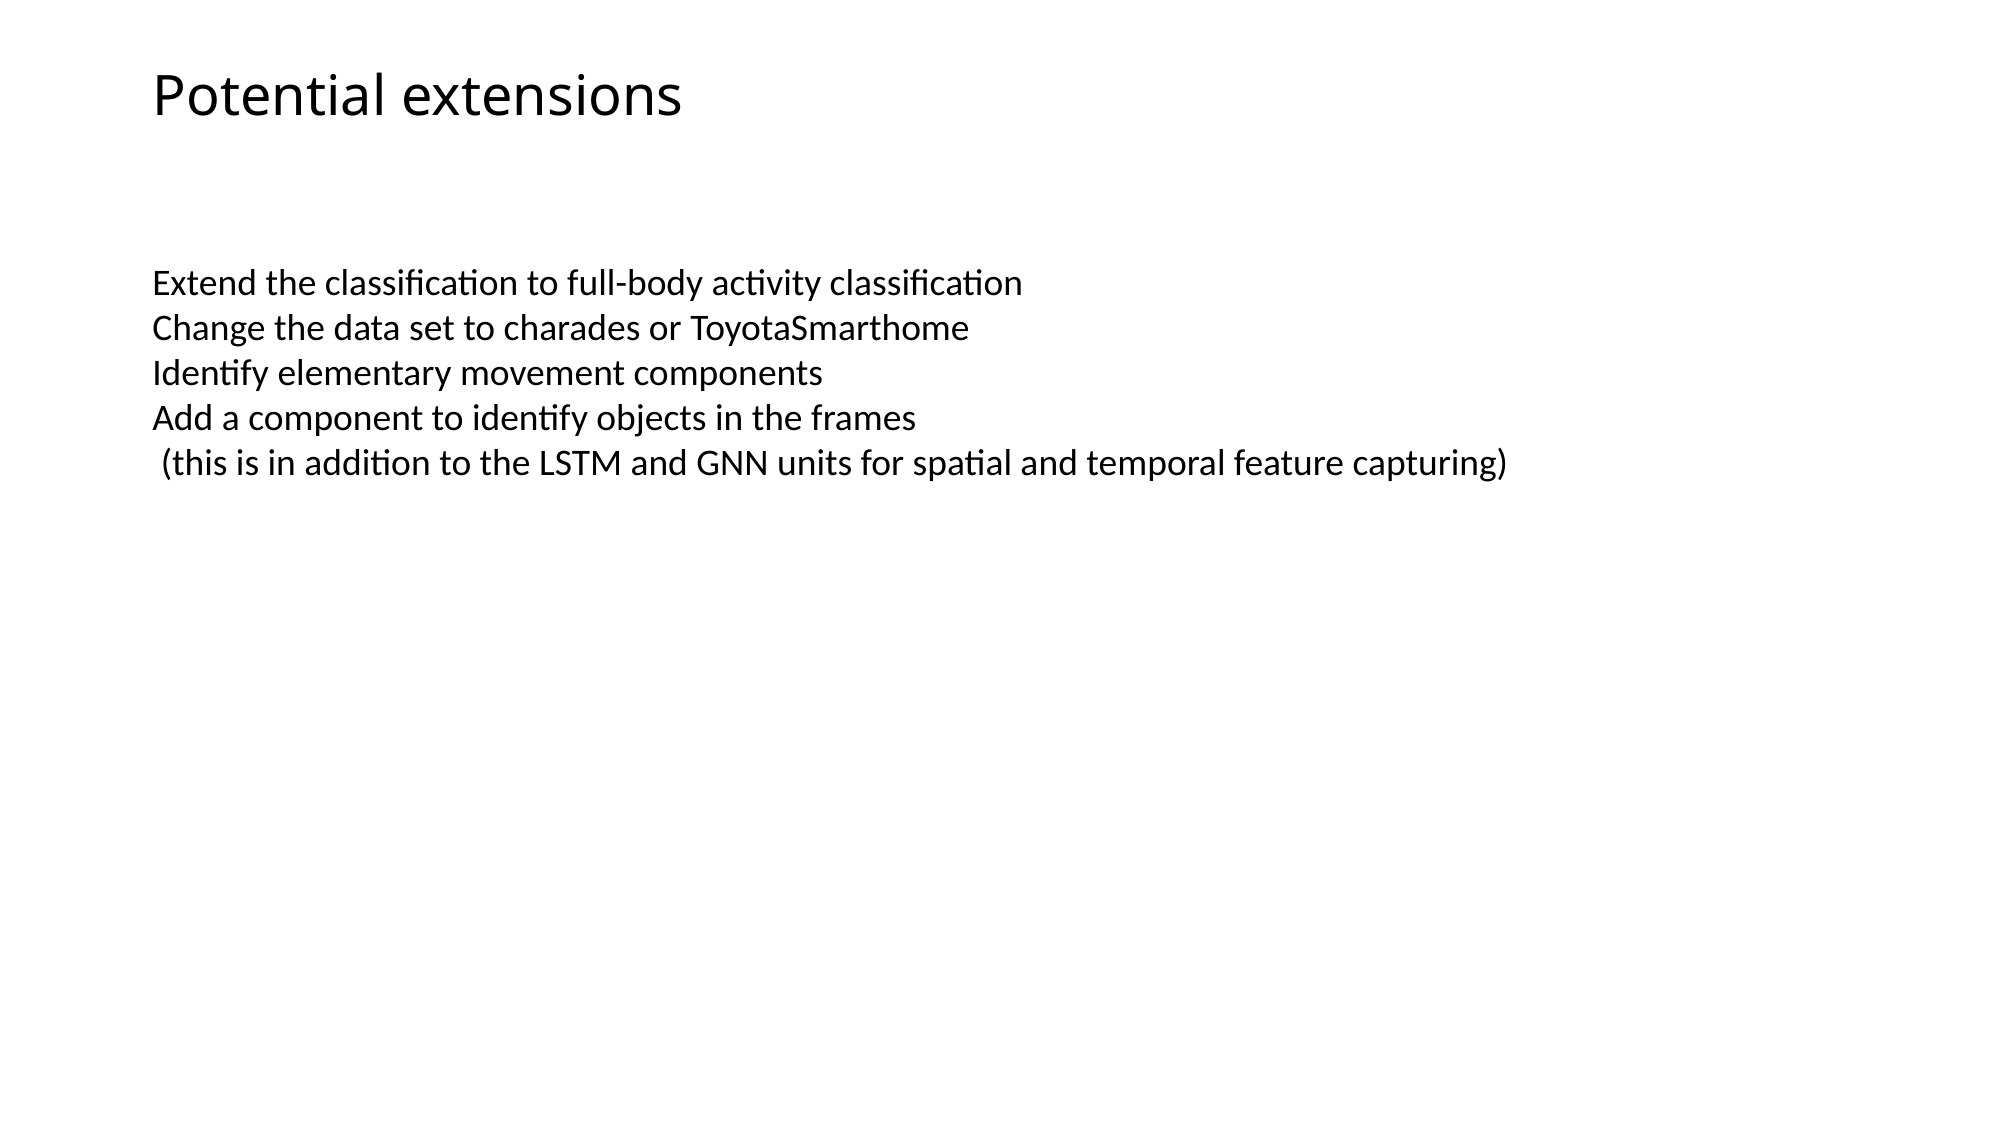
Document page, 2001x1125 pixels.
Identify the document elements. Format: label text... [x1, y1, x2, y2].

title Potential extensions [137, 59, 1863, 136]
text_box Extend the classification to full-body activity classification Change the data set to charades or ToyotaSmarthome Identify elementary movement components Add a component to identify objects in the frames (this is in addition to the LSTM and GNN units for spatial and temporal feature capturing) [137, 250, 1603, 716]
